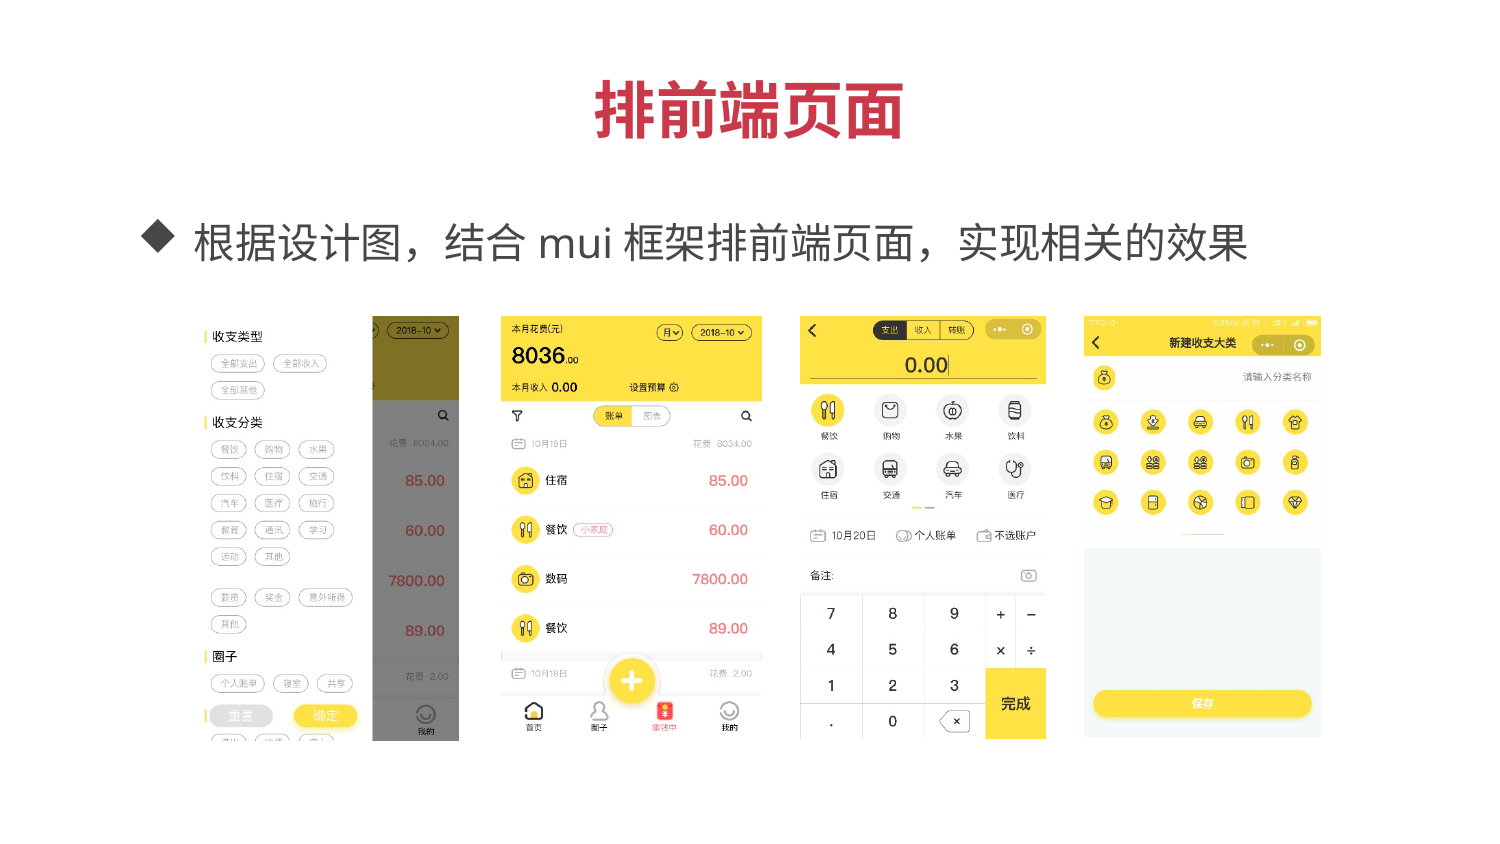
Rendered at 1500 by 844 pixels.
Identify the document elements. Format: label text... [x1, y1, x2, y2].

text_box 排前端页面 [578, 63, 922, 154]
picture [1084, 316, 1321, 737]
picture [501, 316, 762, 737]
text_box 根据设计图，结合mui框架排前端页面，实现相关的效果 [47, 209, 1453, 275]
picture [800, 316, 1046, 739]
picture [194, 316, 459, 741]
